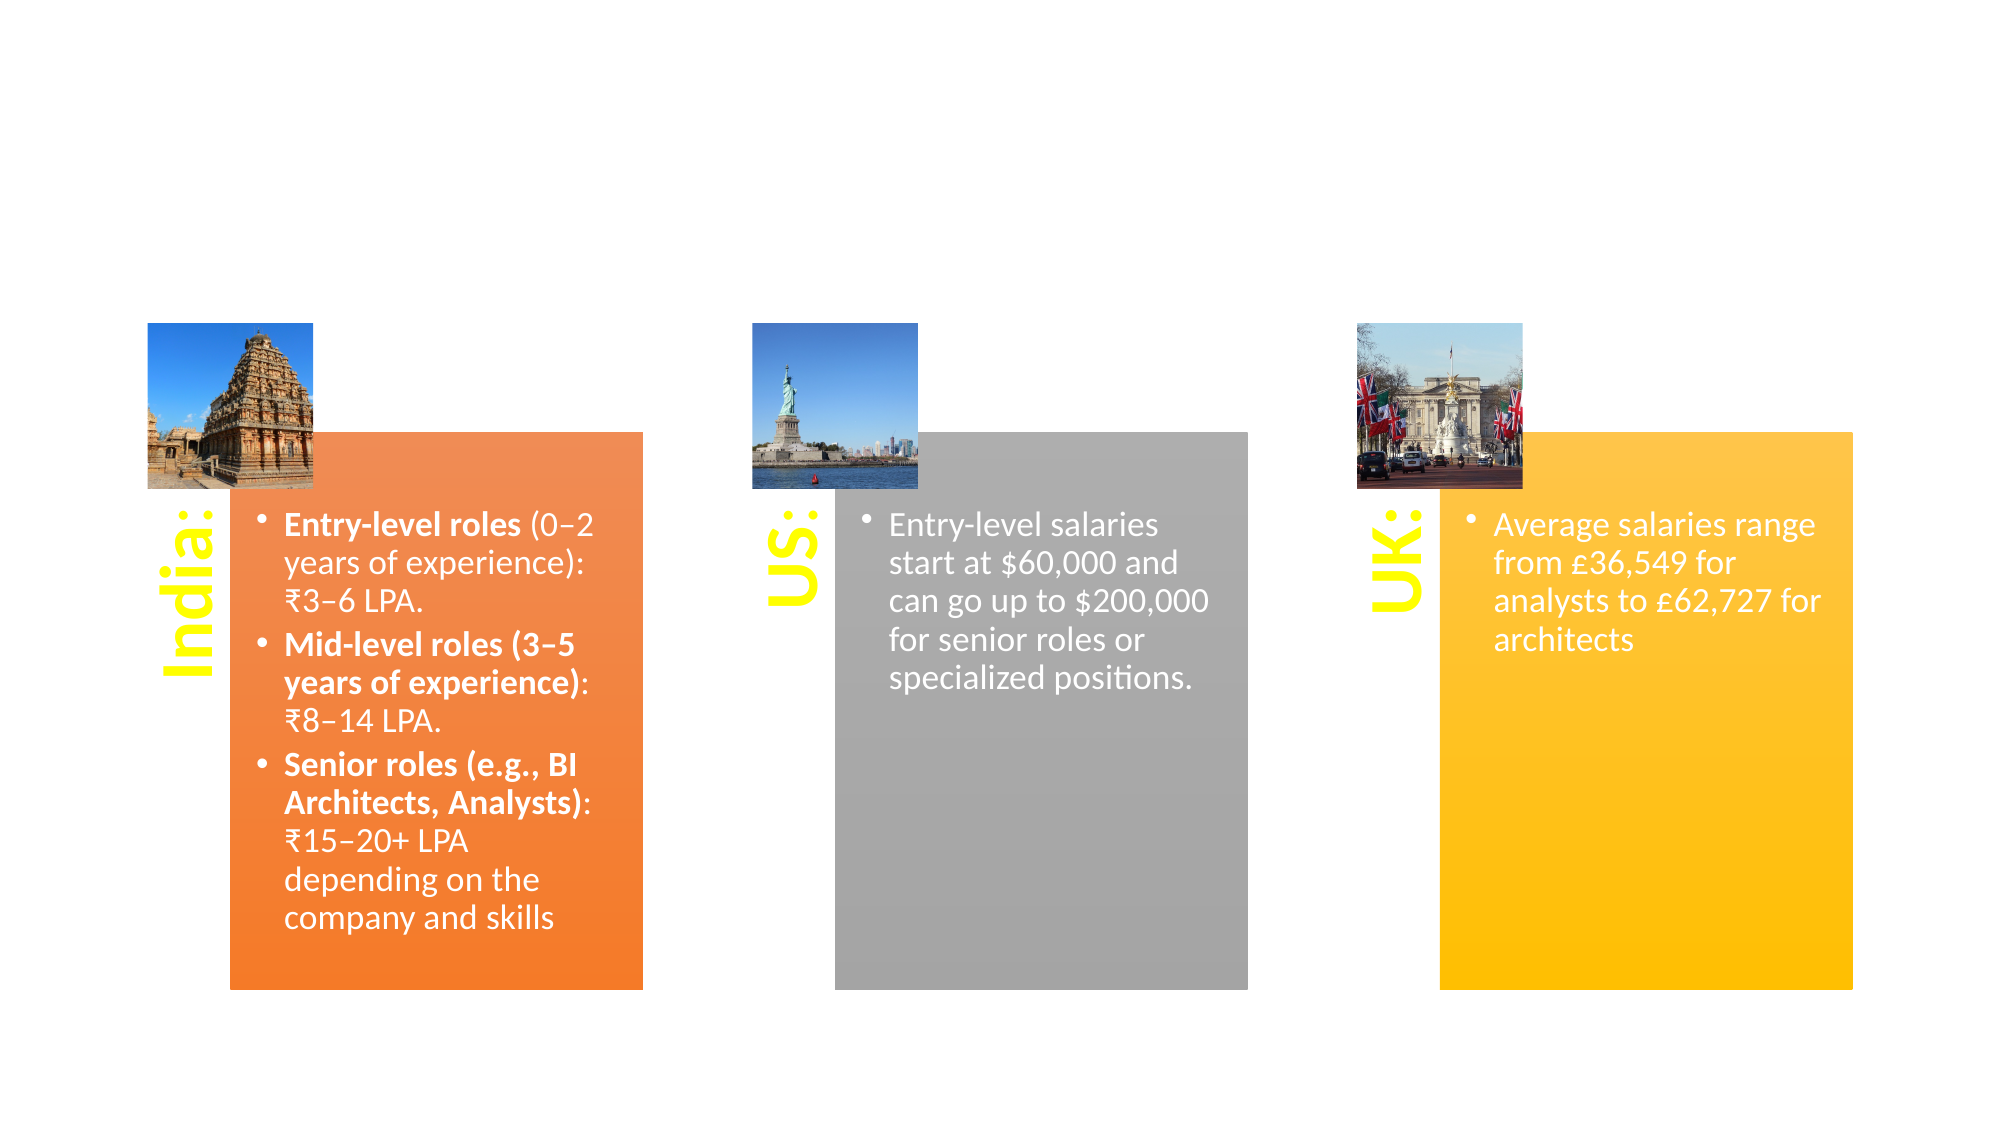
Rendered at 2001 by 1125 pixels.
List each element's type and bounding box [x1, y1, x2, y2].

list [137, 299, 1863, 1014]
